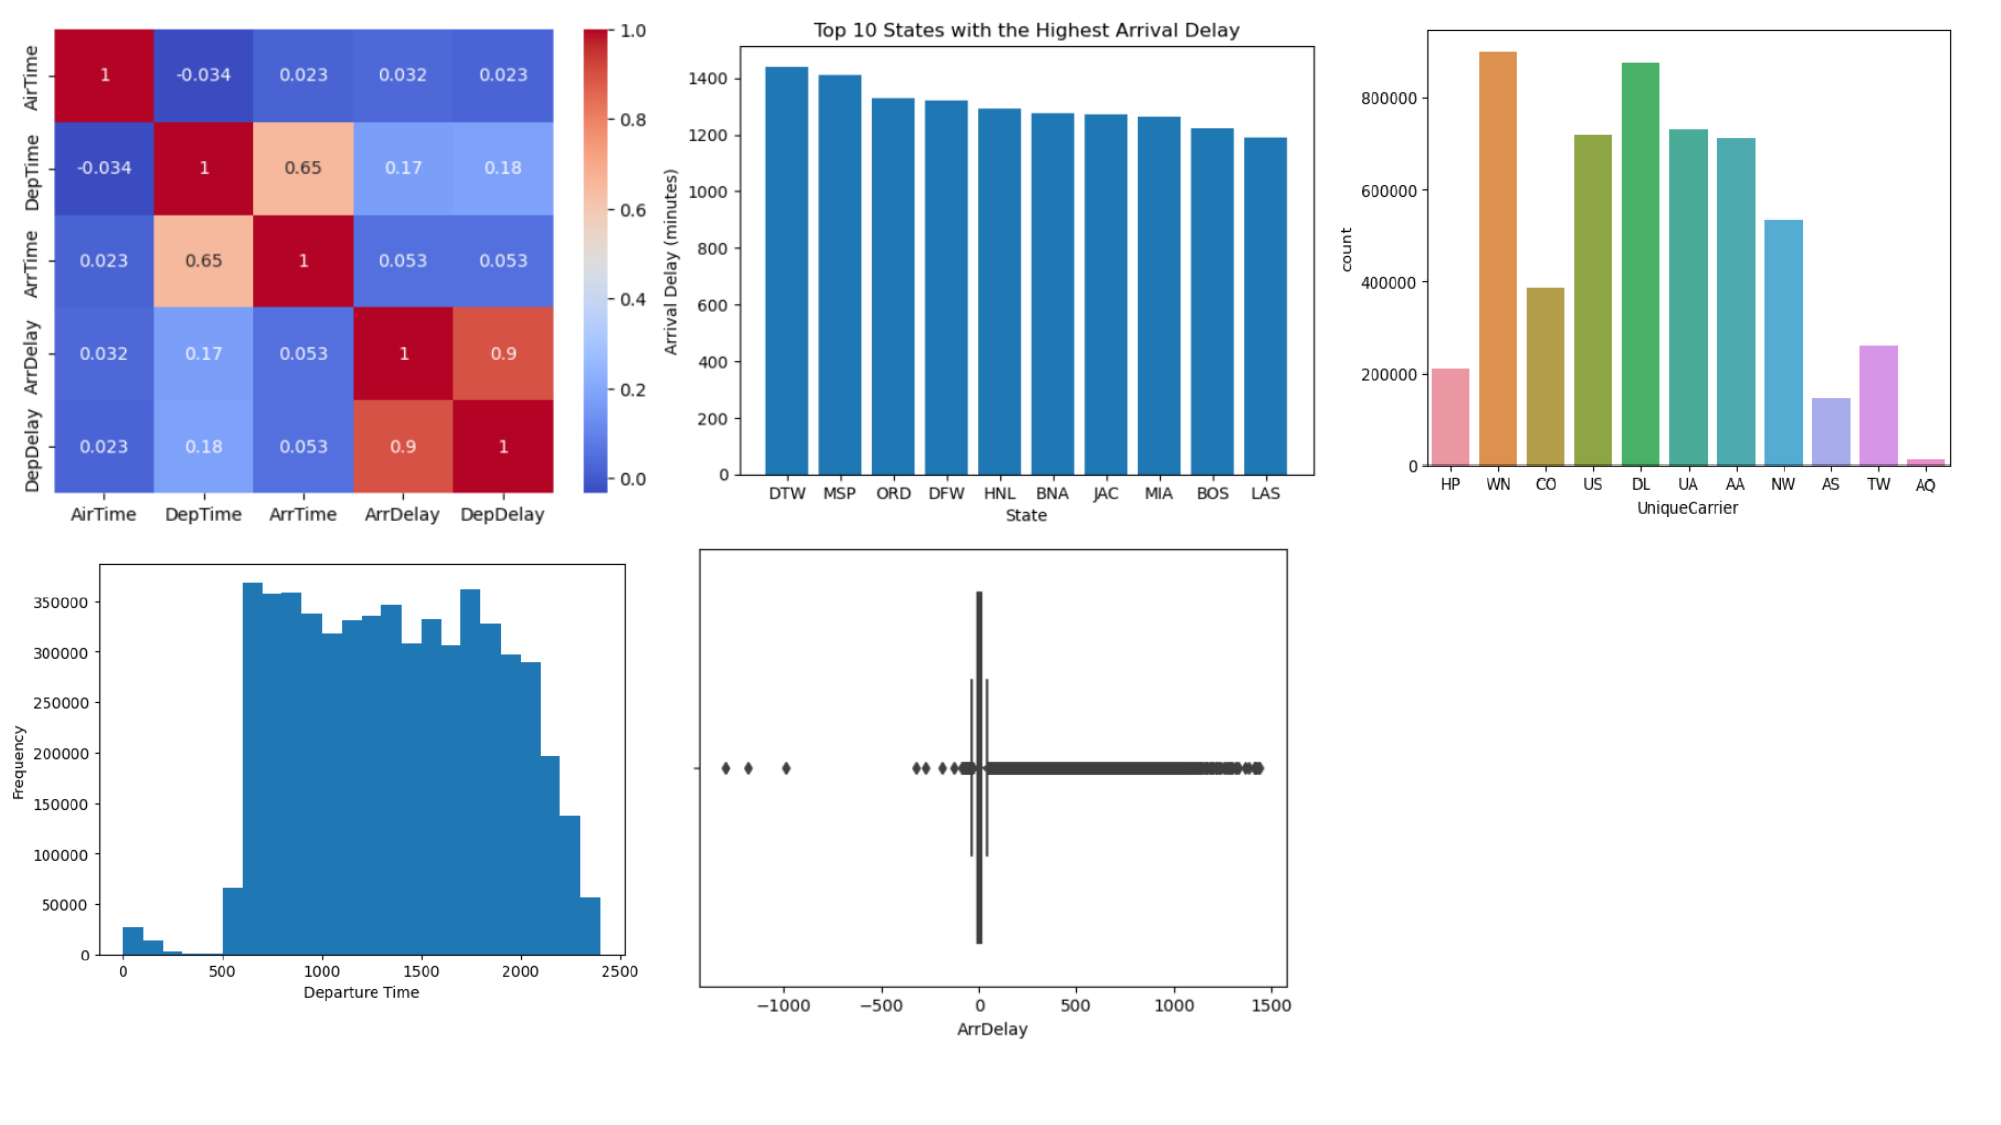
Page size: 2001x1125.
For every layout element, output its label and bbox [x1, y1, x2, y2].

list [5, 6, 673, 538]
picture [0, 6, 2000, 1046]
